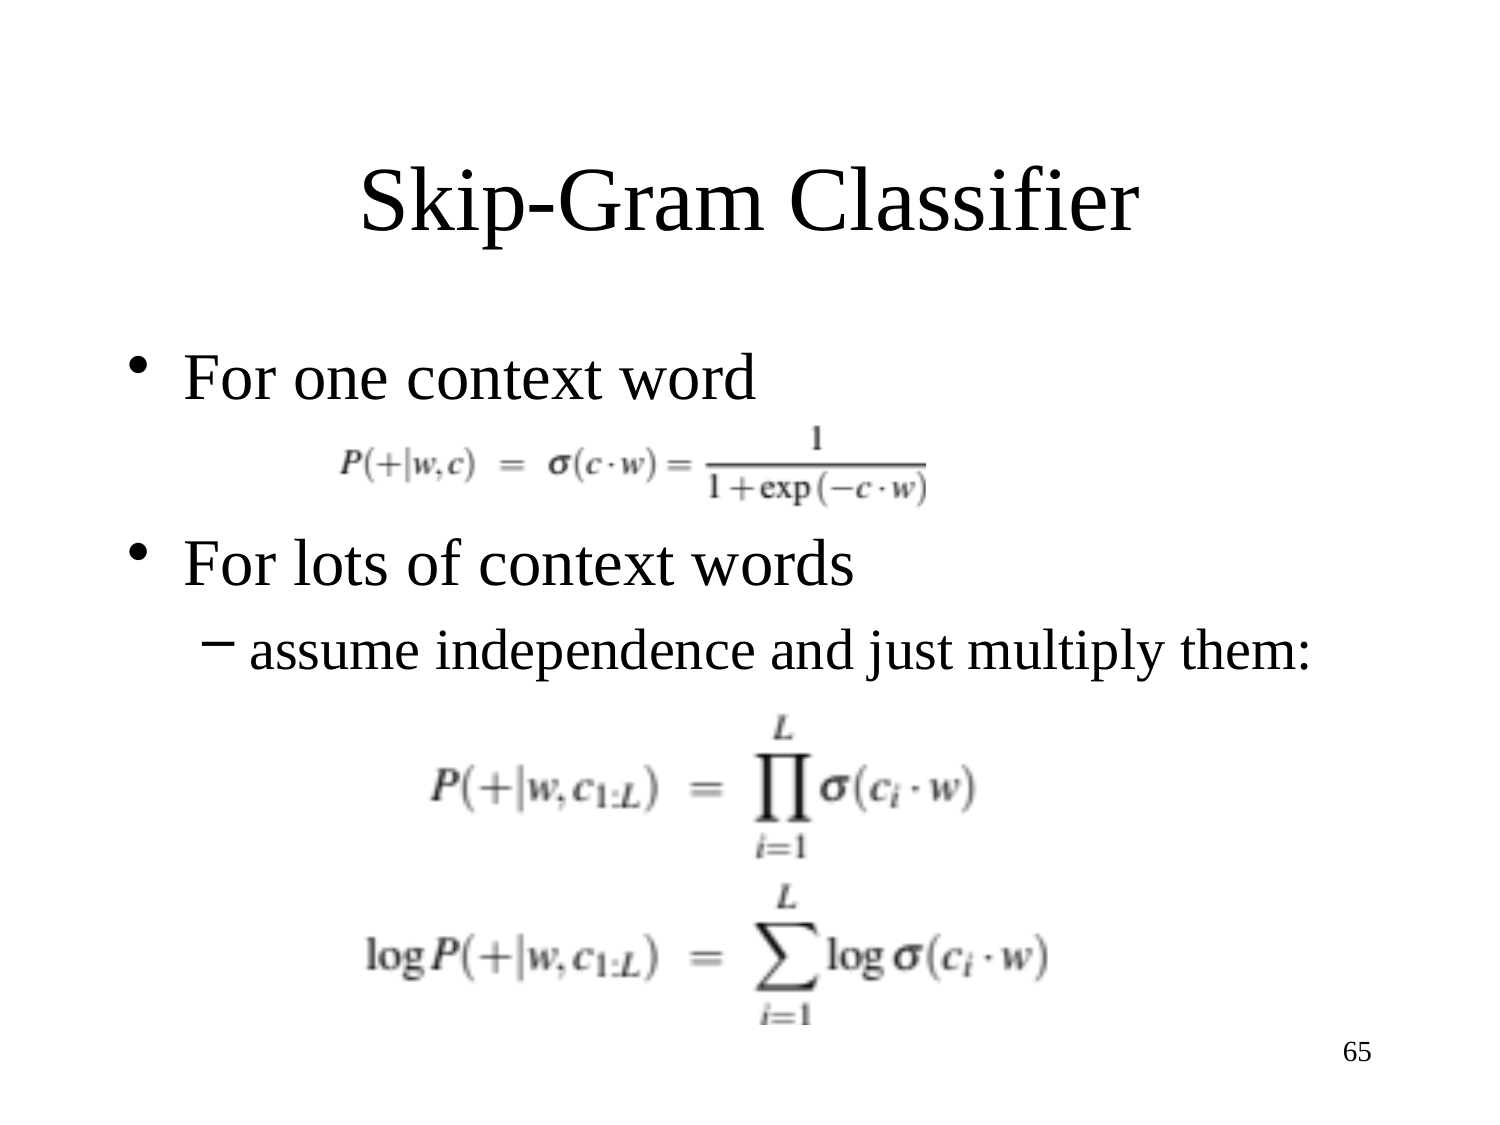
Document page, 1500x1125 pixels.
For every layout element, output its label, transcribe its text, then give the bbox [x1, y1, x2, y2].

picture [324, 424, 927, 510]
list For one context word For lots of context words assume independence and just multiply them: [112, 324, 1388, 1001]
title Skip-Gram Classifier [112, 99, 1388, 288]
picture [362, 712, 1049, 1026]
slide_number 65 [1074, 1024, 1388, 1101]
